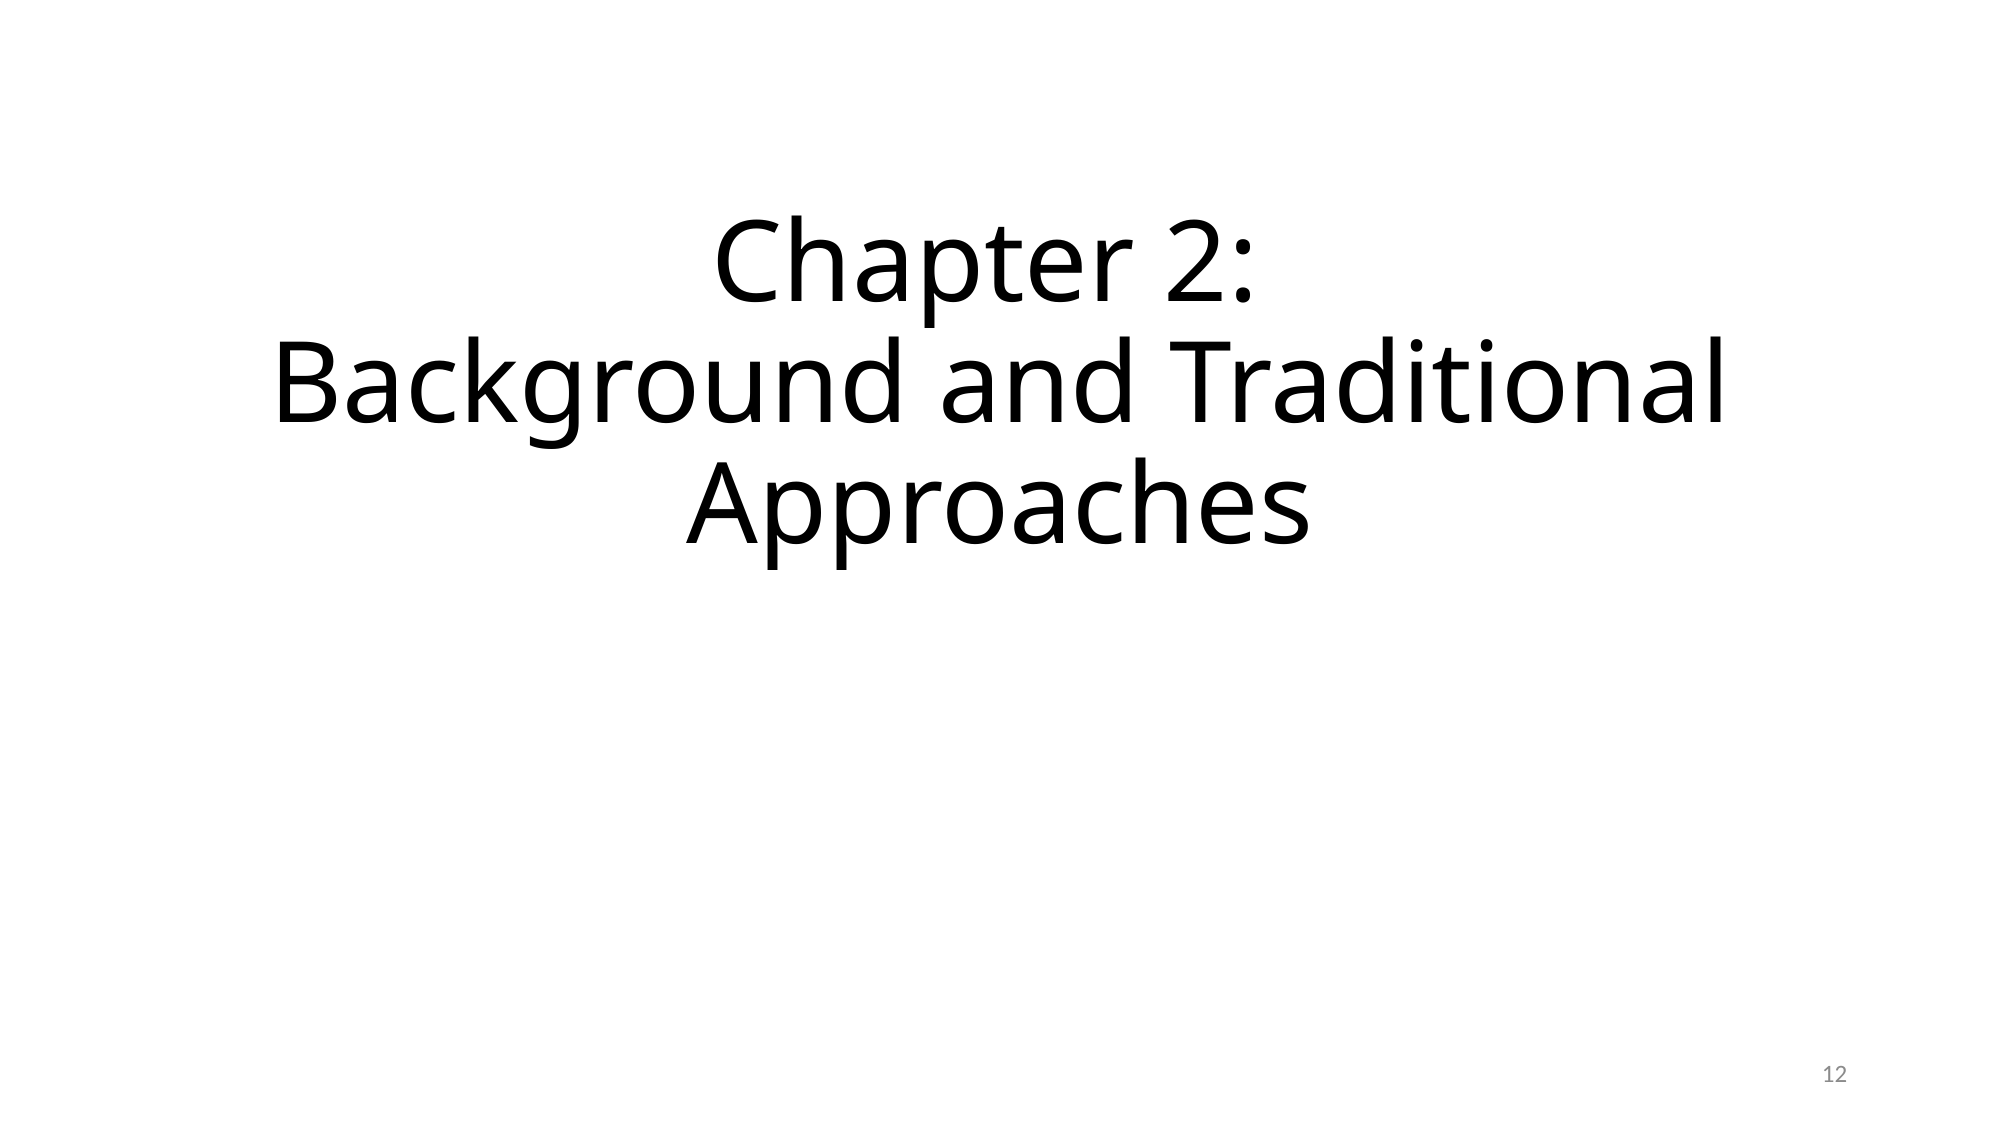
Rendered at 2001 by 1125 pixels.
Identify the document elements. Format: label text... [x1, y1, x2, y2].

title Chapter 2: Background and Traditional Approaches [249, 184, 1750, 576]
slide_number 12 [1412, 1042, 1863, 1103]
